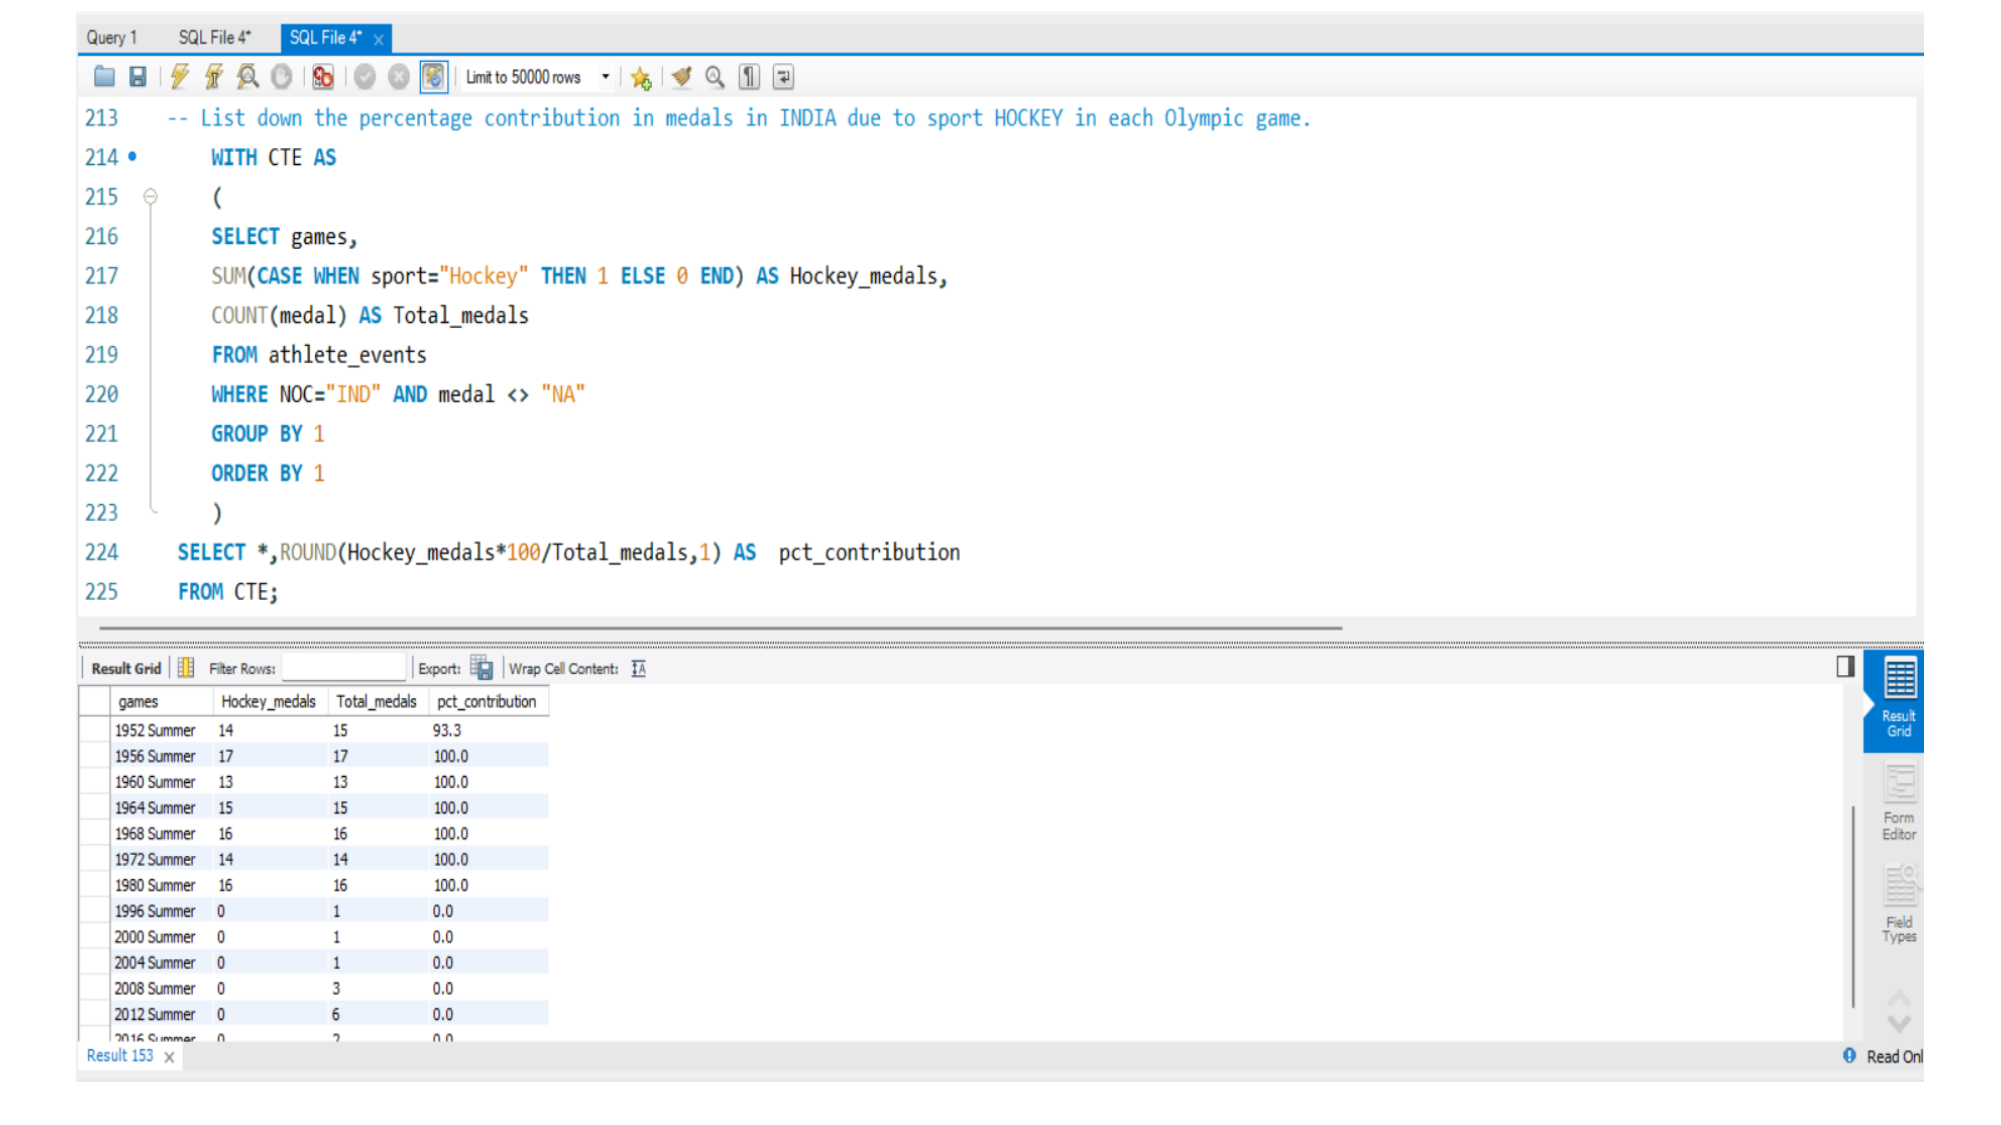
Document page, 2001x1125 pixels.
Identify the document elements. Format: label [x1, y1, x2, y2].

picture [76, 11, 1924, 1082]
